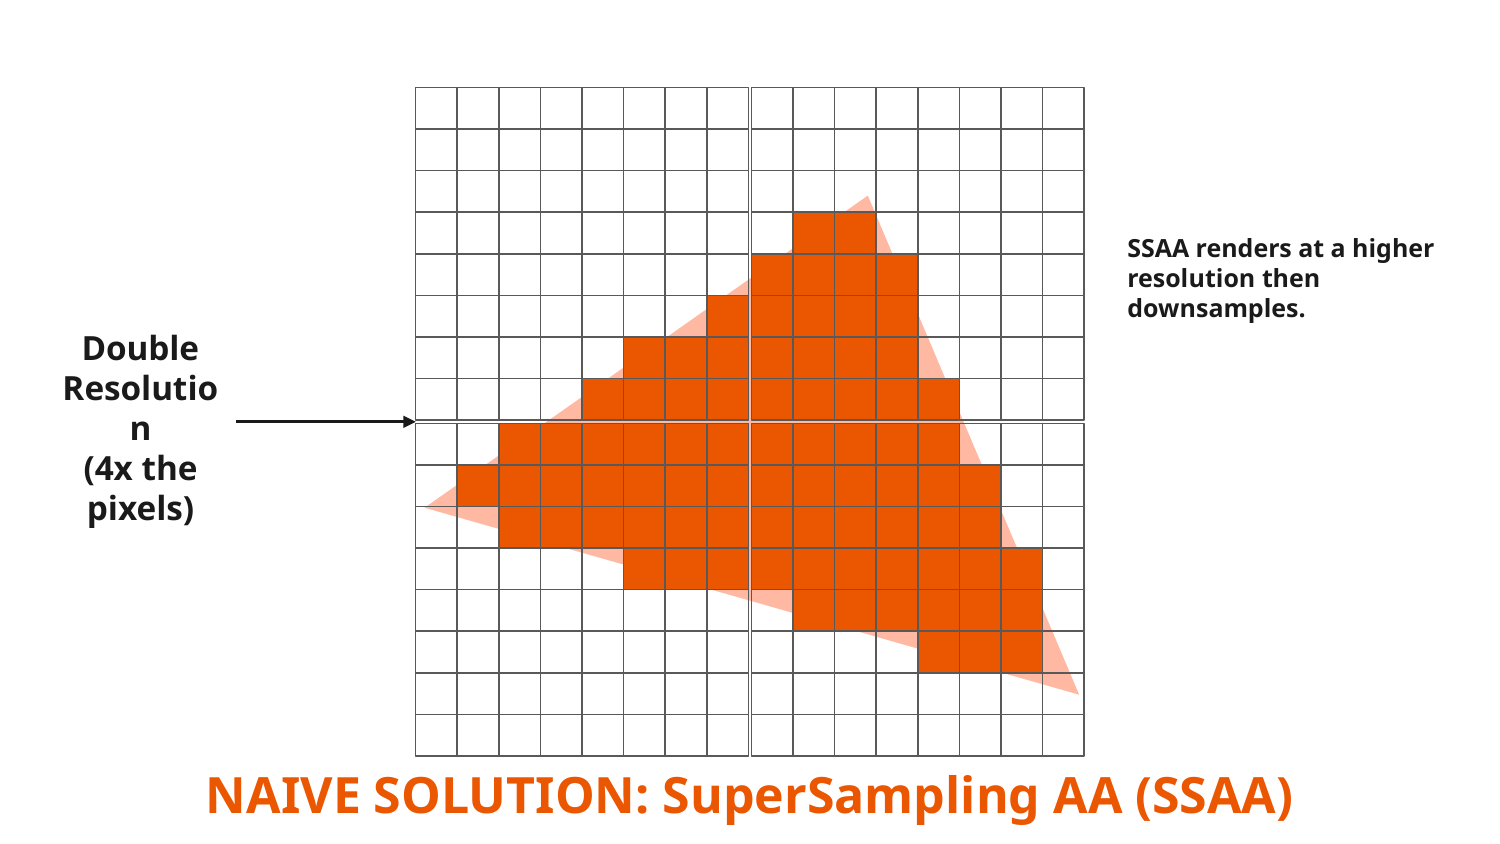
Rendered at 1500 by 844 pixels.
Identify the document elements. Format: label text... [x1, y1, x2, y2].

text_box [1042, 548, 1085, 589]
text_box [665, 337, 706, 378]
text_box [959, 631, 1001, 672]
text_box [623, 506, 665, 548]
text_box [415, 506, 457, 548]
text_box [1001, 295, 1042, 337]
text_box [917, 378, 959, 421]
text_box [876, 423, 917, 464]
text_box [706, 170, 749, 212]
text_box [415, 87, 457, 129]
text_box [706, 464, 749, 506]
text_box [876, 464, 917, 506]
text_box [457, 212, 498, 253]
text_box [1001, 631, 1042, 672]
text_box [623, 714, 665, 756]
text_box [582, 253, 623, 295]
text_box [1042, 170, 1085, 212]
text_box [834, 506, 876, 548]
text_box [751, 212, 793, 253]
text_box [457, 548, 498, 589]
text_box [917, 589, 959, 631]
text_box [1042, 423, 1085, 464]
text_box [706, 253, 749, 295]
text_box [1042, 212, 1085, 253]
text_box [959, 295, 1001, 337]
text_box [834, 170, 876, 212]
text_box [706, 714, 749, 756]
text_box [959, 714, 1001, 756]
text_box [751, 672, 793, 714]
text_box [498, 87, 540, 129]
text_box [793, 589, 834, 631]
text_box [582, 170, 623, 212]
text_box [498, 548, 540, 589]
text_box Double Resolution (4x the pixels) [44, 312, 237, 532]
text_box [876, 253, 917, 295]
text_box [623, 337, 665, 378]
text_box [457, 423, 498, 464]
text_box [793, 714, 834, 756]
text_box [959, 87, 1001, 129]
text_box [1042, 672, 1085, 714]
text_box [582, 129, 623, 170]
text_box [415, 548, 457, 589]
text_box [1001, 87, 1042, 129]
text_box [582, 464, 623, 506]
text_box SSAA renders at a higher resolution then downsamples. [1112, 217, 1458, 529]
text_box [1001, 253, 1042, 295]
text_box [1001, 464, 1042, 506]
text_box [876, 631, 917, 672]
text_box [751, 423, 793, 464]
text_box [959, 672, 1001, 714]
text_box [665, 253, 706, 295]
text_box [457, 87, 498, 129]
text_box [751, 378, 793, 421]
text_box [917, 423, 959, 464]
text_box [1001, 378, 1042, 421]
text_box [1042, 378, 1085, 421]
text_box [917, 212, 959, 253]
text_box [540, 506, 582, 548]
text_box [540, 295, 582, 337]
text_box [706, 631, 749, 672]
text_box [1001, 672, 1042, 714]
text_box [582, 506, 623, 548]
text_box [706, 506, 749, 548]
text_box [457, 170, 498, 212]
text_box [540, 714, 582, 756]
text_box [876, 295, 917, 337]
text_box [540, 87, 582, 129]
text_box [706, 87, 749, 129]
text_box [582, 87, 623, 129]
text_box [540, 129, 582, 170]
text_box [498, 423, 540, 464]
text_box [751, 589, 793, 631]
text_box [834, 631, 876, 672]
text_box NAIVE SOLUTION: SuperSampling AA (SSAA) [44, 755, 1456, 832]
text_box [917, 129, 959, 170]
text_box [793, 212, 834, 253]
text_box [706, 589, 749, 631]
text_box [665, 672, 706, 714]
text_box [498, 212, 540, 253]
text_box [415, 672, 457, 714]
text_box [1042, 714, 1085, 756]
text_box [582, 548, 623, 589]
text_box [623, 87, 665, 129]
text_box [665, 170, 706, 212]
text_box [876, 378, 917, 421]
text_box [623, 129, 665, 170]
text_box [876, 337, 917, 378]
text_box [540, 464, 582, 506]
text_box [917, 87, 959, 129]
text_box [959, 589, 1001, 631]
text_box [665, 423, 706, 464]
text_box [959, 548, 1001, 589]
text_box [706, 548, 749, 589]
text_box [582, 714, 623, 756]
text_box [540, 589, 582, 631]
text_box [959, 253, 1001, 295]
text_box [751, 548, 793, 589]
text_box [540, 170, 582, 212]
text_box [1001, 129, 1042, 170]
text_box [415, 378, 457, 421]
text_box [623, 589, 665, 631]
text_box [623, 253, 665, 295]
text_box [540, 672, 582, 714]
text_box [917, 548, 959, 589]
text_box [959, 423, 1001, 464]
text_box [793, 378, 834, 421]
text_box [751, 714, 793, 756]
text_box [582, 378, 623, 421]
text_box [959, 464, 1001, 506]
text_box [706, 212, 749, 253]
text_box [834, 378, 876, 421]
text_box [415, 212, 457, 253]
text_box [917, 337, 959, 378]
text_box [834, 589, 876, 631]
text_box [665, 295, 706, 337]
text_box [706, 337, 749, 378]
text_box [1042, 506, 1085, 548]
text_box [498, 295, 540, 337]
text_box [540, 631, 582, 672]
text_box [457, 129, 498, 170]
text_box [959, 378, 1001, 421]
text_box [876, 87, 917, 129]
text_box [457, 672, 498, 714]
text_box [834, 212, 876, 253]
text_box [415, 337, 457, 378]
text_box [1042, 253, 1085, 295]
text_box [834, 423, 876, 464]
text_box [959, 129, 1001, 170]
text_box [1042, 87, 1085, 129]
text_box [876, 548, 917, 589]
text_box [917, 170, 959, 212]
text_box [876, 714, 917, 756]
text_box [540, 212, 582, 253]
text_box [876, 212, 917, 253]
text_box [793, 253, 834, 295]
text_box [834, 548, 876, 589]
text_box [582, 672, 623, 714]
text_box [834, 714, 876, 756]
text_box [457, 295, 498, 337]
text_box [876, 506, 917, 548]
text_box [793, 464, 834, 506]
text_box [1042, 295, 1085, 337]
text_box [665, 506, 706, 548]
text_box [917, 631, 959, 672]
text_box [457, 589, 498, 631]
text_box [917, 714, 959, 756]
text_box [665, 589, 706, 631]
text_box [623, 212, 665, 253]
text_box [706, 129, 749, 170]
text_box [751, 295, 793, 337]
text_box [793, 337, 834, 378]
text_box [834, 672, 876, 714]
text_box [540, 378, 582, 421]
text_box [582, 423, 623, 464]
text_box [623, 423, 665, 464]
text_box [498, 714, 540, 756]
text_box [415, 714, 457, 756]
text_box [457, 631, 498, 672]
text_box [1001, 337, 1042, 378]
text_box [706, 672, 749, 714]
text_box [457, 714, 498, 756]
text_box [623, 631, 665, 672]
text_box [498, 589, 540, 631]
text_box [793, 87, 834, 129]
text_box [917, 464, 959, 506]
text_box [834, 337, 876, 378]
text_box [457, 253, 498, 295]
text_box [623, 672, 665, 714]
text_box [706, 423, 749, 464]
text_box [498, 170, 540, 212]
text_box [623, 378, 665, 421]
text_box [793, 672, 834, 714]
text_box [917, 506, 959, 548]
text_box [834, 253, 876, 295]
text_box [582, 631, 623, 672]
text_box [498, 672, 540, 714]
text_box [959, 506, 1001, 548]
text_box [415, 631, 457, 672]
text_box [427, 484, 457, 506]
text_box [876, 589, 917, 631]
text_box [623, 548, 665, 589]
text_box [793, 295, 834, 337]
text_box [1001, 506, 1042, 548]
text_box [876, 170, 917, 212]
text_box [959, 170, 1001, 212]
text_box [498, 253, 540, 295]
text_box [623, 464, 665, 506]
text_box [1001, 714, 1042, 756]
text_box [751, 464, 793, 506]
text_box [959, 337, 1001, 378]
text_box [834, 295, 876, 337]
text_box [582, 212, 623, 253]
text_box [793, 170, 834, 212]
text_box [1042, 129, 1085, 170]
text_box [457, 378, 498, 421]
text_box [498, 129, 540, 170]
text_box [1001, 423, 1042, 464]
text_box [665, 464, 706, 506]
text_box [793, 548, 834, 589]
text_box [415, 129, 457, 170]
text_box [415, 423, 457, 465]
text_box [834, 87, 876, 129]
text_box [793, 129, 834, 170]
text_box [834, 129, 876, 170]
text_box [834, 464, 876, 506]
text_box [917, 253, 959, 295]
text_box [457, 506, 498, 548]
text_box [415, 465, 457, 506]
text_box [623, 170, 665, 212]
text_box [793, 506, 834, 548]
text_box [540, 337, 582, 378]
text_box [665, 87, 706, 129]
text_box [665, 129, 706, 170]
text_box [665, 548, 706, 589]
text_box [415, 295, 457, 337]
text_box [1042, 589, 1085, 631]
text_box [665, 378, 706, 421]
text_box [876, 672, 917, 714]
text_box [457, 464, 498, 506]
text_box [959, 212, 1001, 253]
text_box [582, 337, 623, 378]
text_box [751, 170, 793, 212]
text_box [498, 464, 540, 506]
text_box [1001, 170, 1042, 212]
text_box [457, 337, 498, 378]
text_box [706, 295, 749, 337]
text_box [415, 170, 457, 212]
text_box [582, 589, 623, 631]
text_box [917, 295, 959, 337]
text_box [751, 631, 793, 672]
text_box [540, 253, 582, 295]
text_box [415, 253, 457, 295]
text_box [498, 506, 540, 548]
text_box [751, 337, 793, 378]
text_box [498, 337, 540, 378]
text_box [751, 87, 793, 129]
text_box [1001, 212, 1042, 253]
text_box [1001, 589, 1042, 631]
text_box [665, 631, 706, 672]
text_box [793, 423, 834, 464]
text_box [793, 631, 834, 672]
text_box [876, 129, 917, 170]
text_box [1042, 464, 1085, 506]
text_box [540, 548, 582, 589]
text_box [665, 212, 706, 253]
text_box [415, 589, 457, 631]
text_box [751, 129, 793, 170]
text_box [751, 506, 793, 548]
text_box [1001, 548, 1042, 589]
text_box [582, 295, 623, 337]
text_box [665, 714, 706, 756]
text_box [498, 631, 540, 672]
text_box [706, 378, 749, 421]
text_box [1042, 631, 1085, 672]
text_box [1042, 337, 1085, 378]
text_box [751, 253, 793, 295]
text_box [540, 423, 582, 464]
text_box [623, 295, 665, 337]
text_box [917, 672, 959, 714]
text_box [498, 378, 540, 421]
